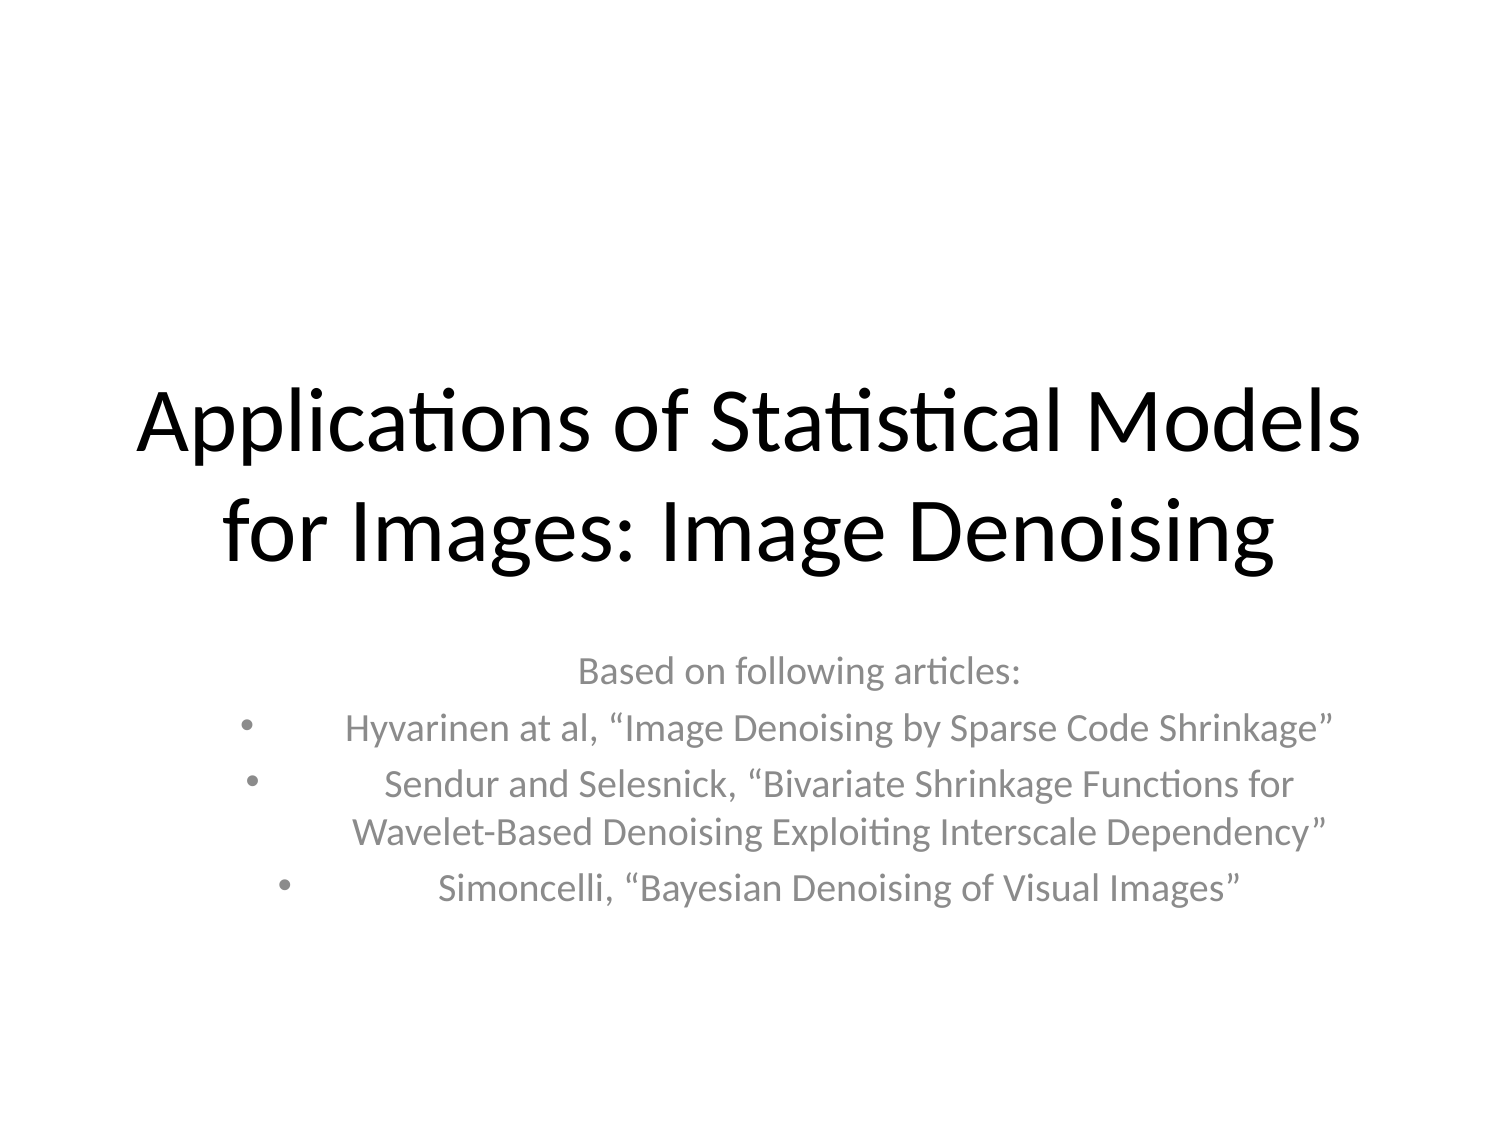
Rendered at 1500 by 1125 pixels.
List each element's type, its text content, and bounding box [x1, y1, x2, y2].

subtitle Based on following articles: Hyvarinen at al, “Image Denoising by Sparse Code Shrinkage” Sendur and Selesnick, “Bivariate Shrinkage Functions for Wavelet-Based Denoising Exploiting Interscale Dependency” Simoncelli, “Bayesian Denoising of Visual Images” [225, 637, 1375, 925]
title Applications of Statistical Models for Images: Image Denoising [112, 349, 1388, 591]
